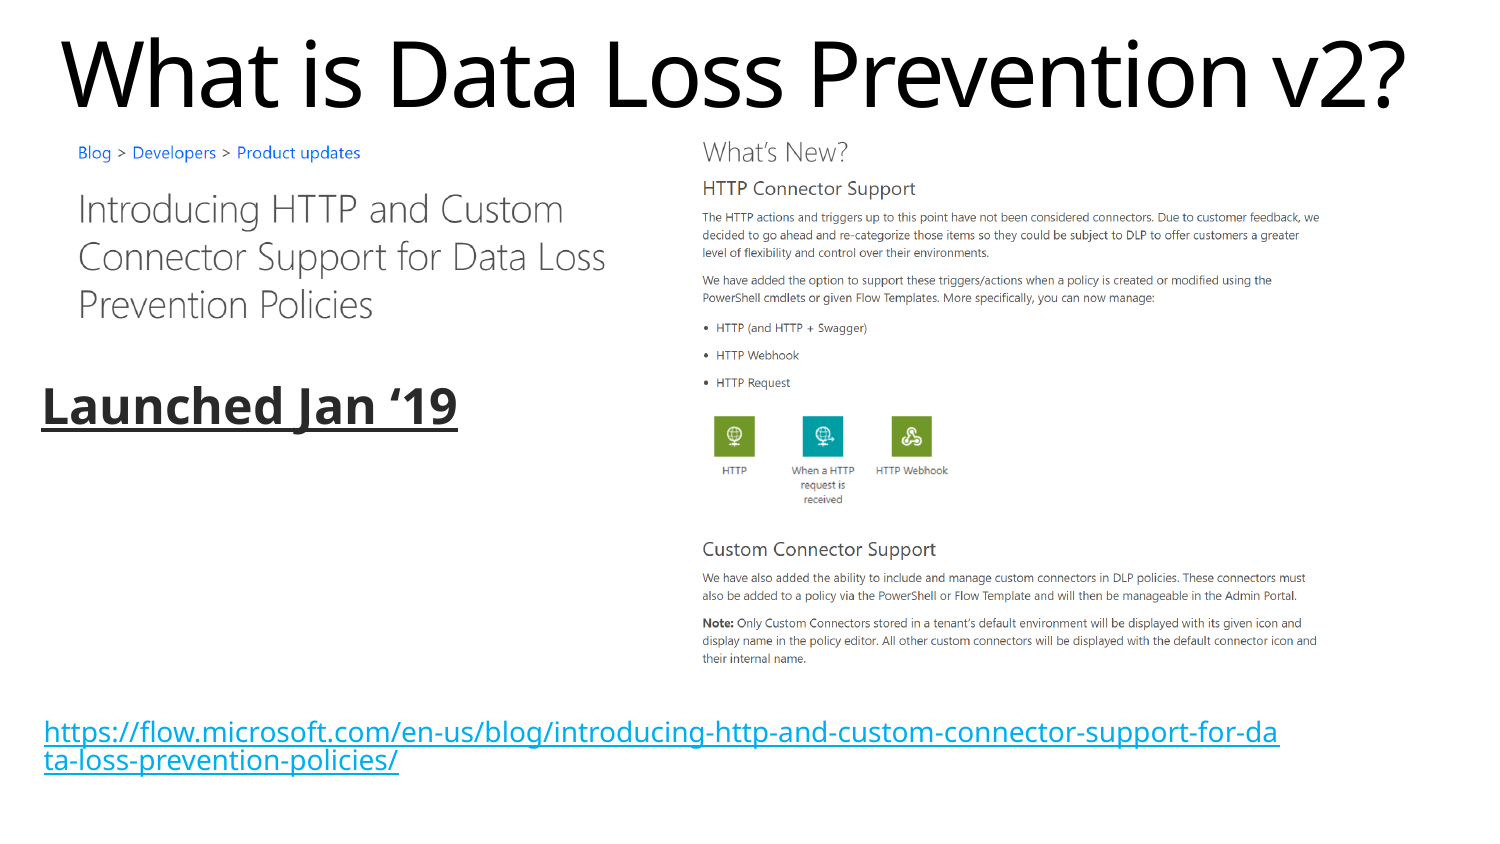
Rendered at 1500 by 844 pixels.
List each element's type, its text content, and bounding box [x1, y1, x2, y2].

text_box https://flow.microsoft.com/en-us/blog/introducing-http-and-custom-connector-support-for-data-loss-prevention-policies/ [28, 706, 1299, 760]
picture [65, 131, 664, 341]
title What is Data Loss Prevention v2? [60, 28, 1450, 129]
picture [687, 131, 1328, 677]
text_box Launched Jan ‘19 [41, 374, 459, 435]
